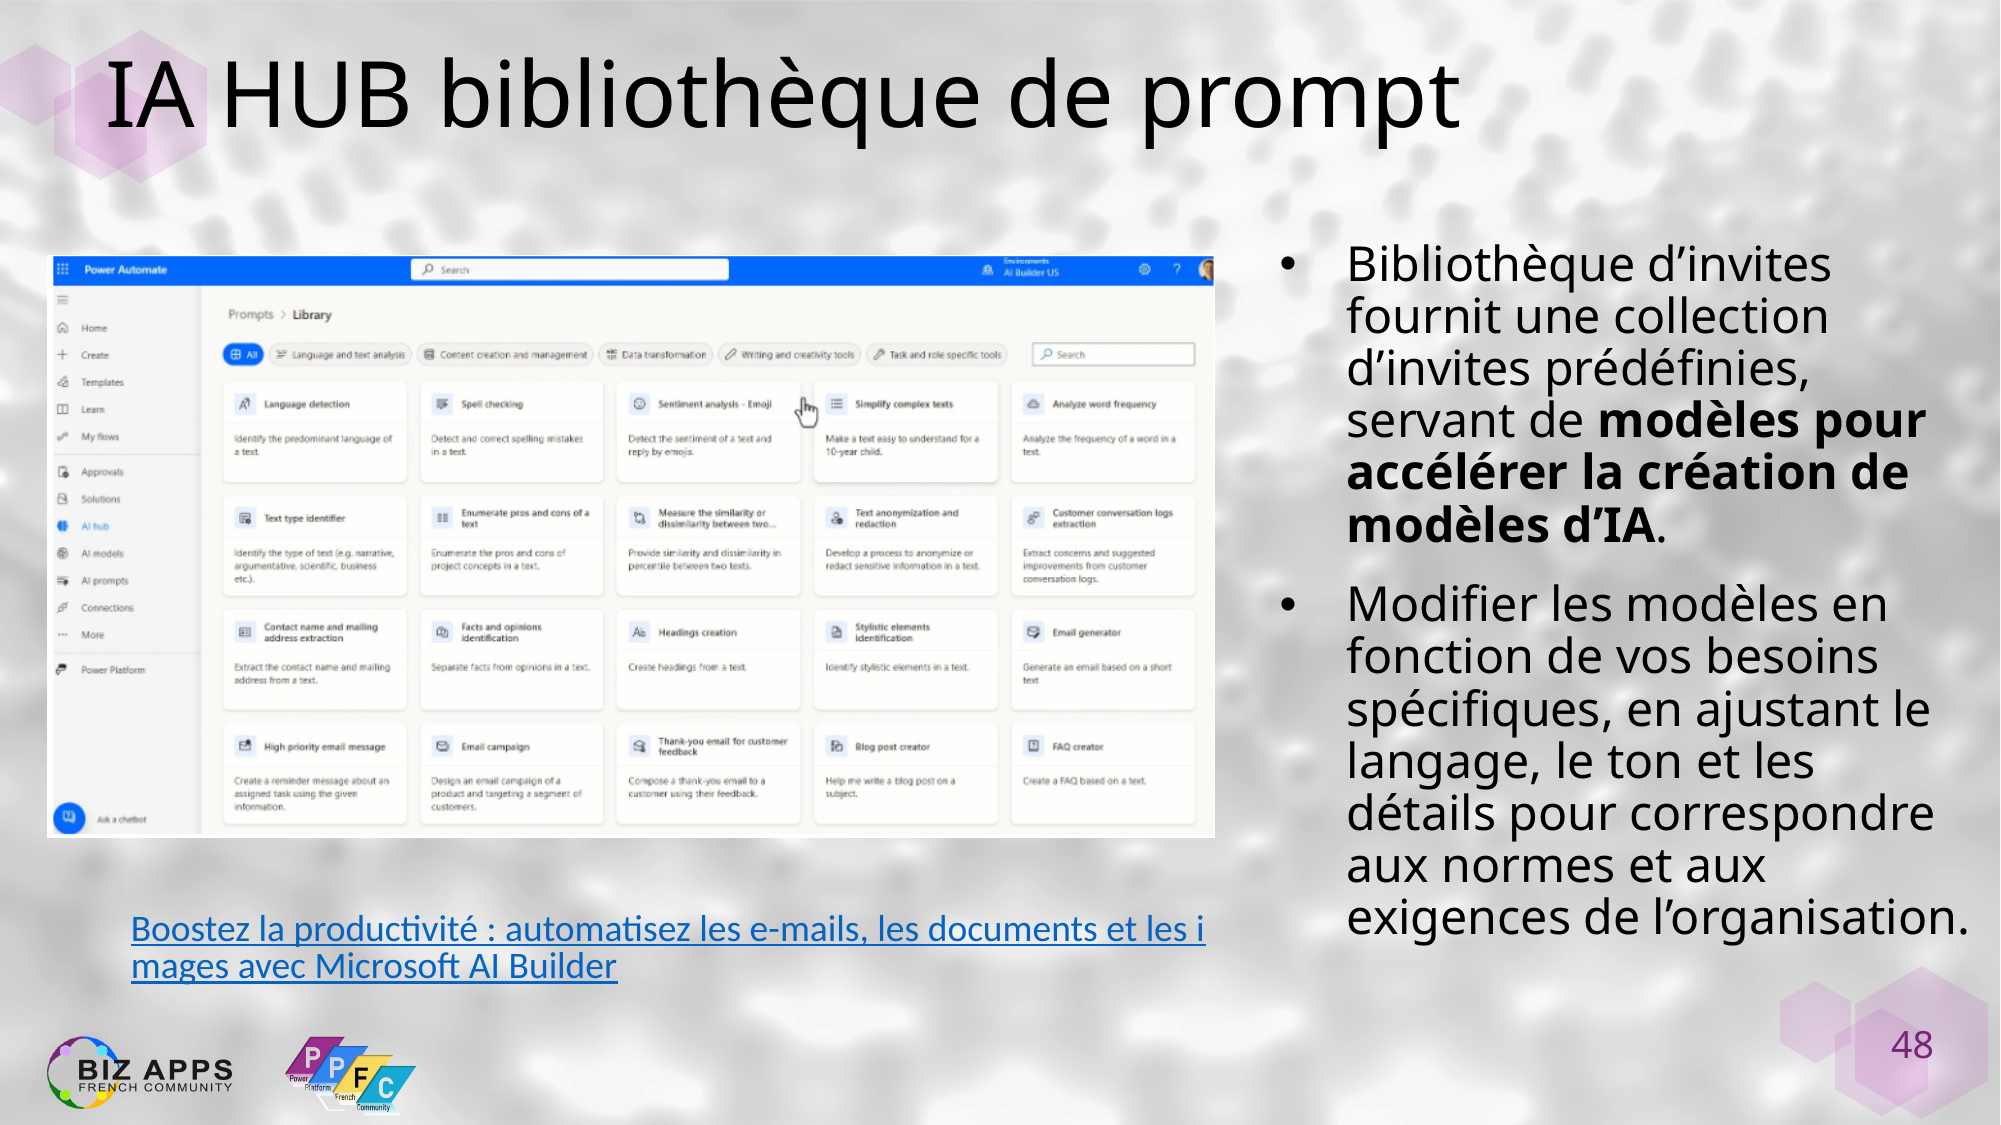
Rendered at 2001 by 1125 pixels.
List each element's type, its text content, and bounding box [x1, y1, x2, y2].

list Bibliothèque d’invites fournit une collection d’invites prédéfinies, servant de modèles pour accélérer la création de modèles d’IA. Modifier les modèles en fonction de vos besoins spécifiques, en ajustant le langage, le ton et les détails pour correspondre aux normes et aux exigences de l’organisation. [1264, 232, 1988, 1003]
text_box Boostez la productivité : automatisez les e-mails, les documents et les images avec Microsoft AI Builder [116, 896, 1240, 957]
title IA HUB bibliothèque de prompt [90, 17, 1850, 180]
picture [0, 0, 2001, 1125]
slide_number 48 [1837, 1015, 1988, 1077]
